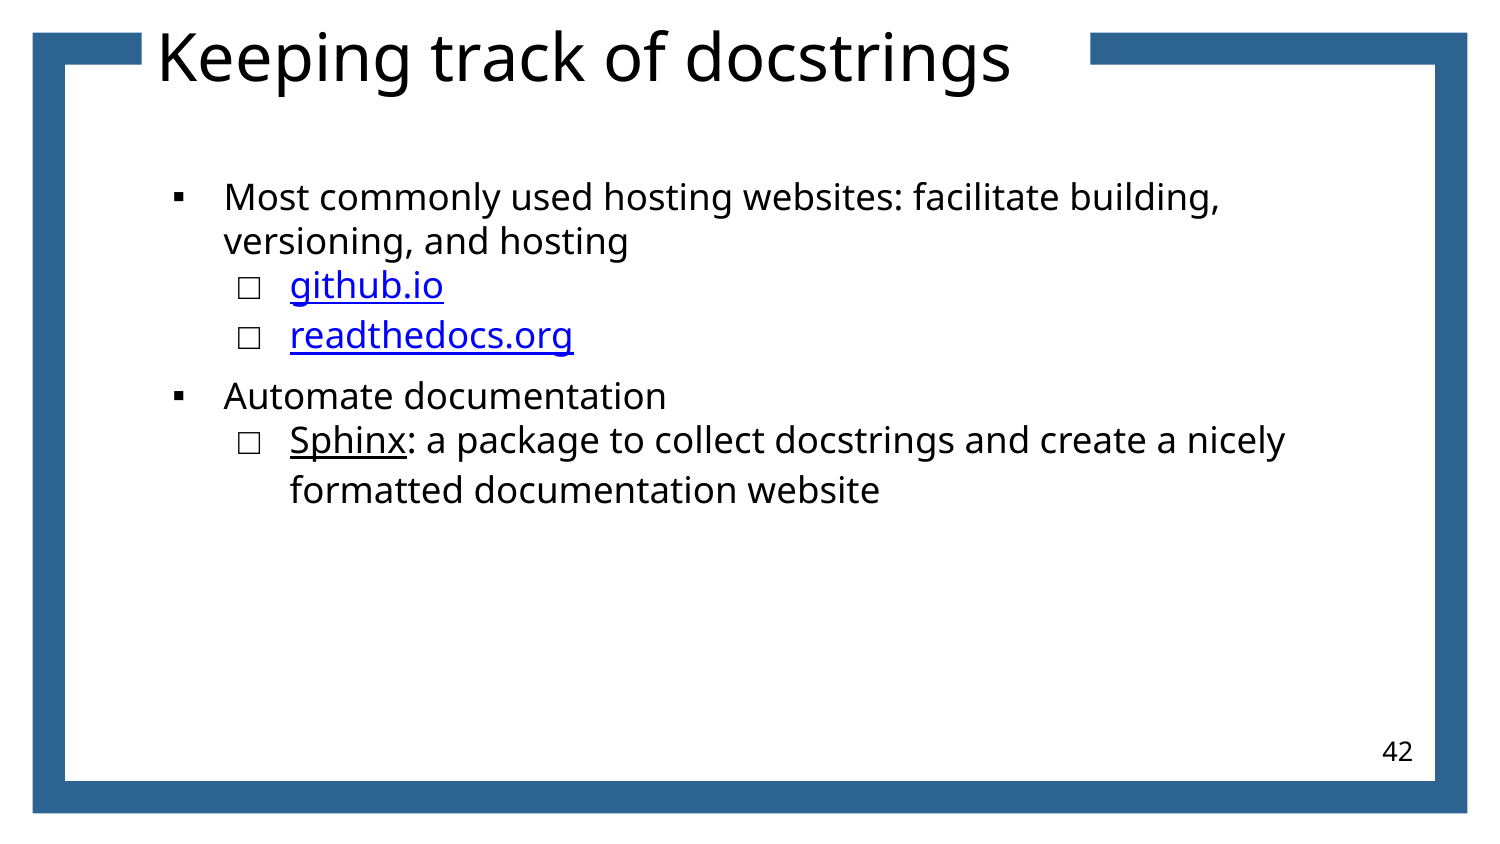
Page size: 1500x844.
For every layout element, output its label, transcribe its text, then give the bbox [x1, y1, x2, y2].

title Keeping track of docstrings [141, 0, 1091, 151]
slide_number 42 [1363, 718, 1429, 788]
list Most commonly used hosting websites: facilitate building, versioning, and hosting github.io readthedocs.org Automate documentation Sphinx: a package to collect docstrings and create a nicely formatted documentation website [142, 158, 1358, 562]
